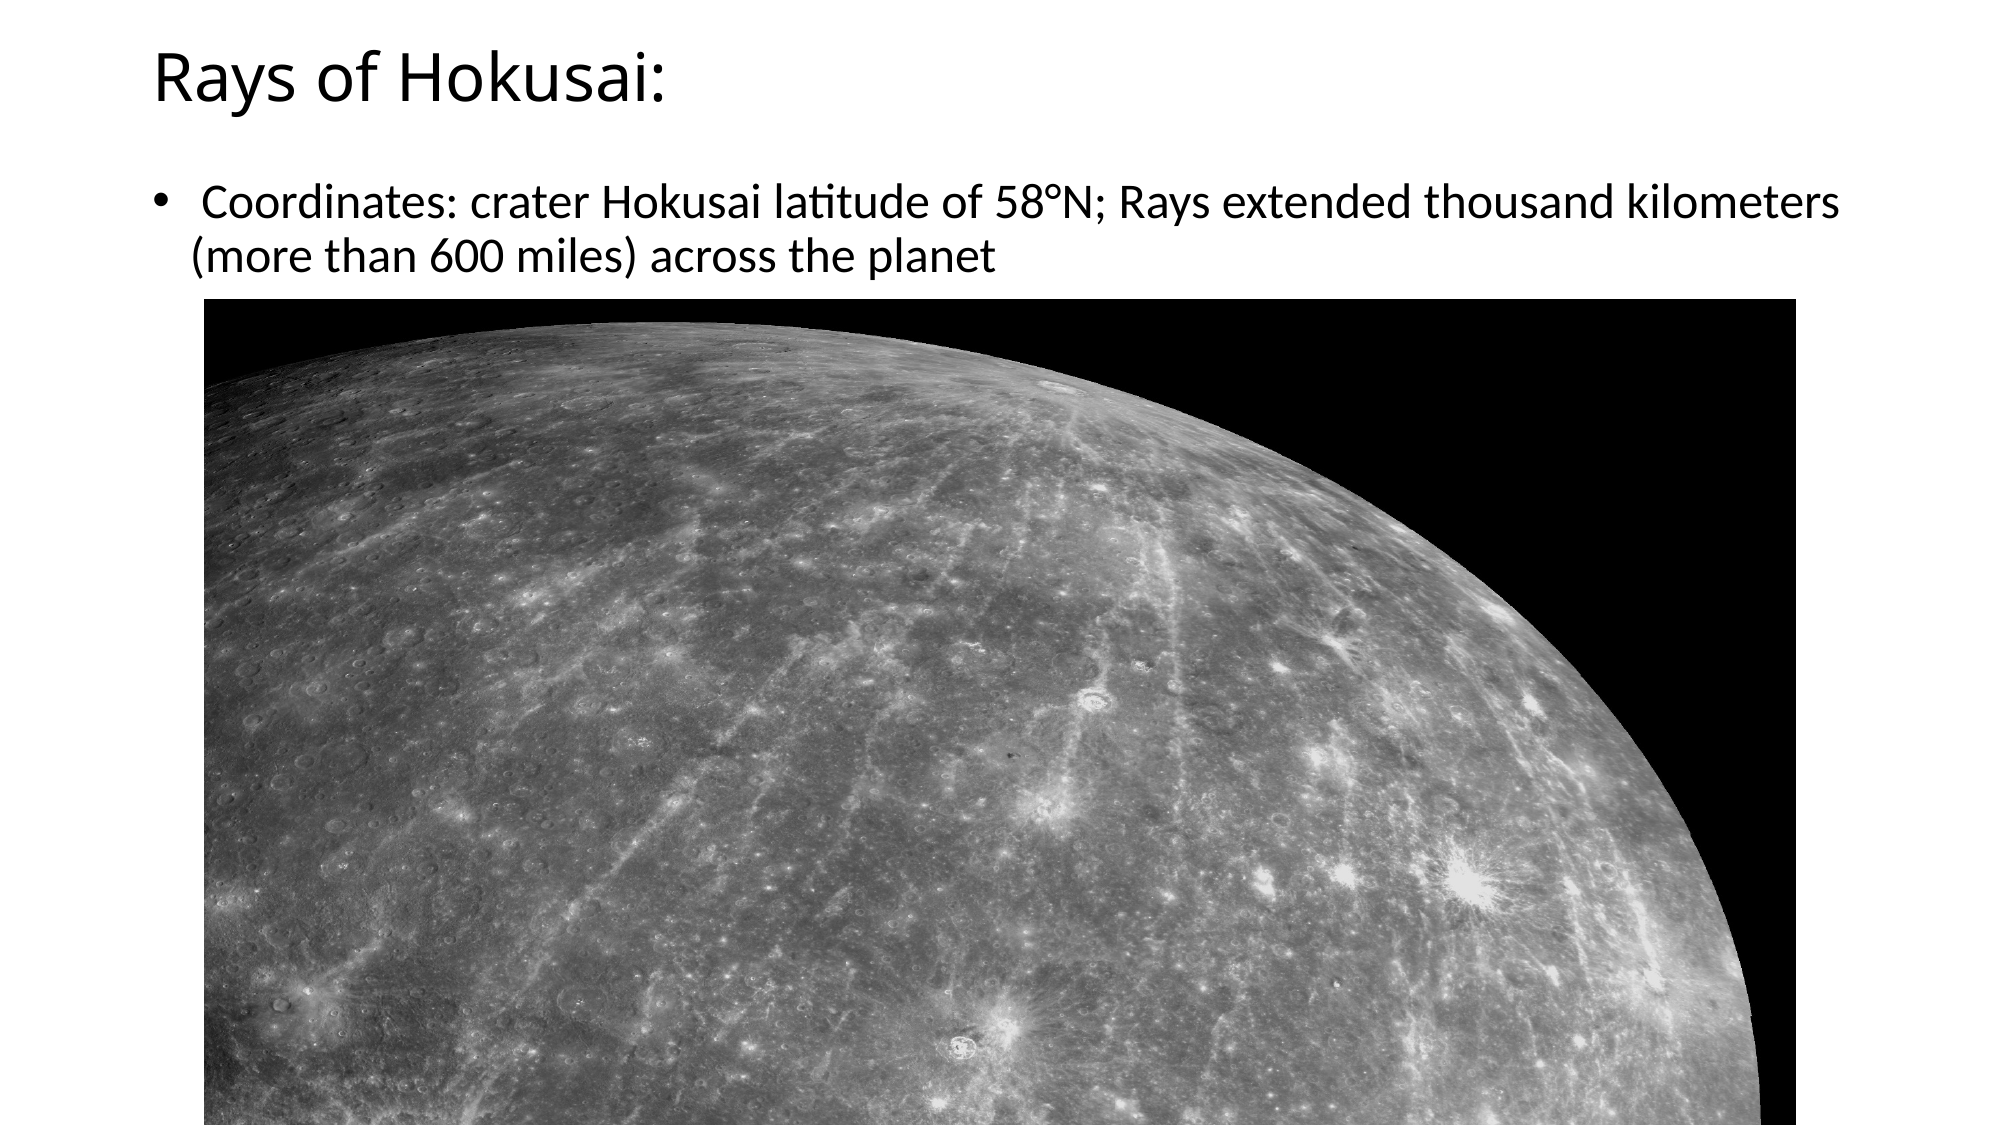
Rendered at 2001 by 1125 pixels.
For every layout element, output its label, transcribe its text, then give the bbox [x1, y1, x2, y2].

list Coordinates: crater Hokusai latitude of 58°N; Rays extended thousand kilometers (more than 600 miles) across the planet [137, 167, 1863, 1092]
picture [204, 299, 1796, 1125]
title Rays of Hokusai: [137, 36, 1863, 125]
